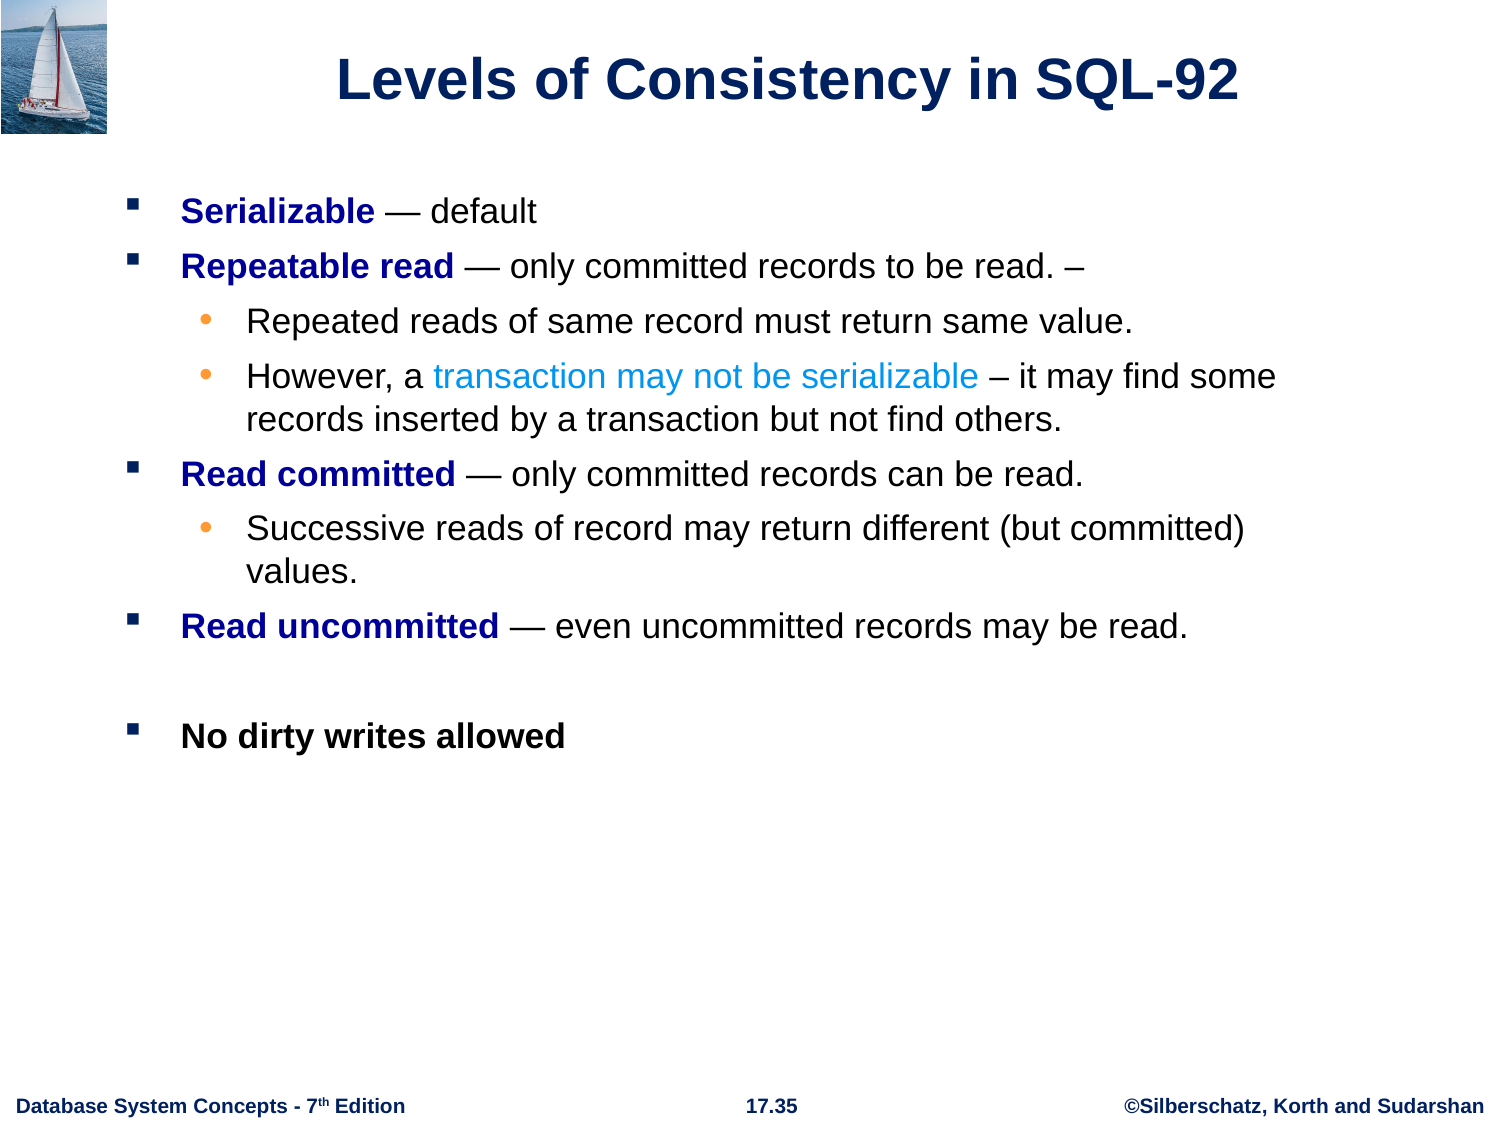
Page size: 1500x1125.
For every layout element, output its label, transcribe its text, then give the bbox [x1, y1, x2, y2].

list Serializable — default Repeatable read — only committed records to be read. – Repeated reads of same record must return same value. However, a transaction may not be serializable – it may find some records inserted by a transaction but not find others. Read committed — only committed records can be read. Successive reads of record may return different (but committed) values. Read uncommitted — even uncommitted records may be read. No dirty writes allowed [109, 180, 1374, 1062]
title Levels of Consistency in SQL-92 [125, 18, 1452, 120]
text_box [88, 678, 1324, 921]
picture [1, 0, 107, 134]
